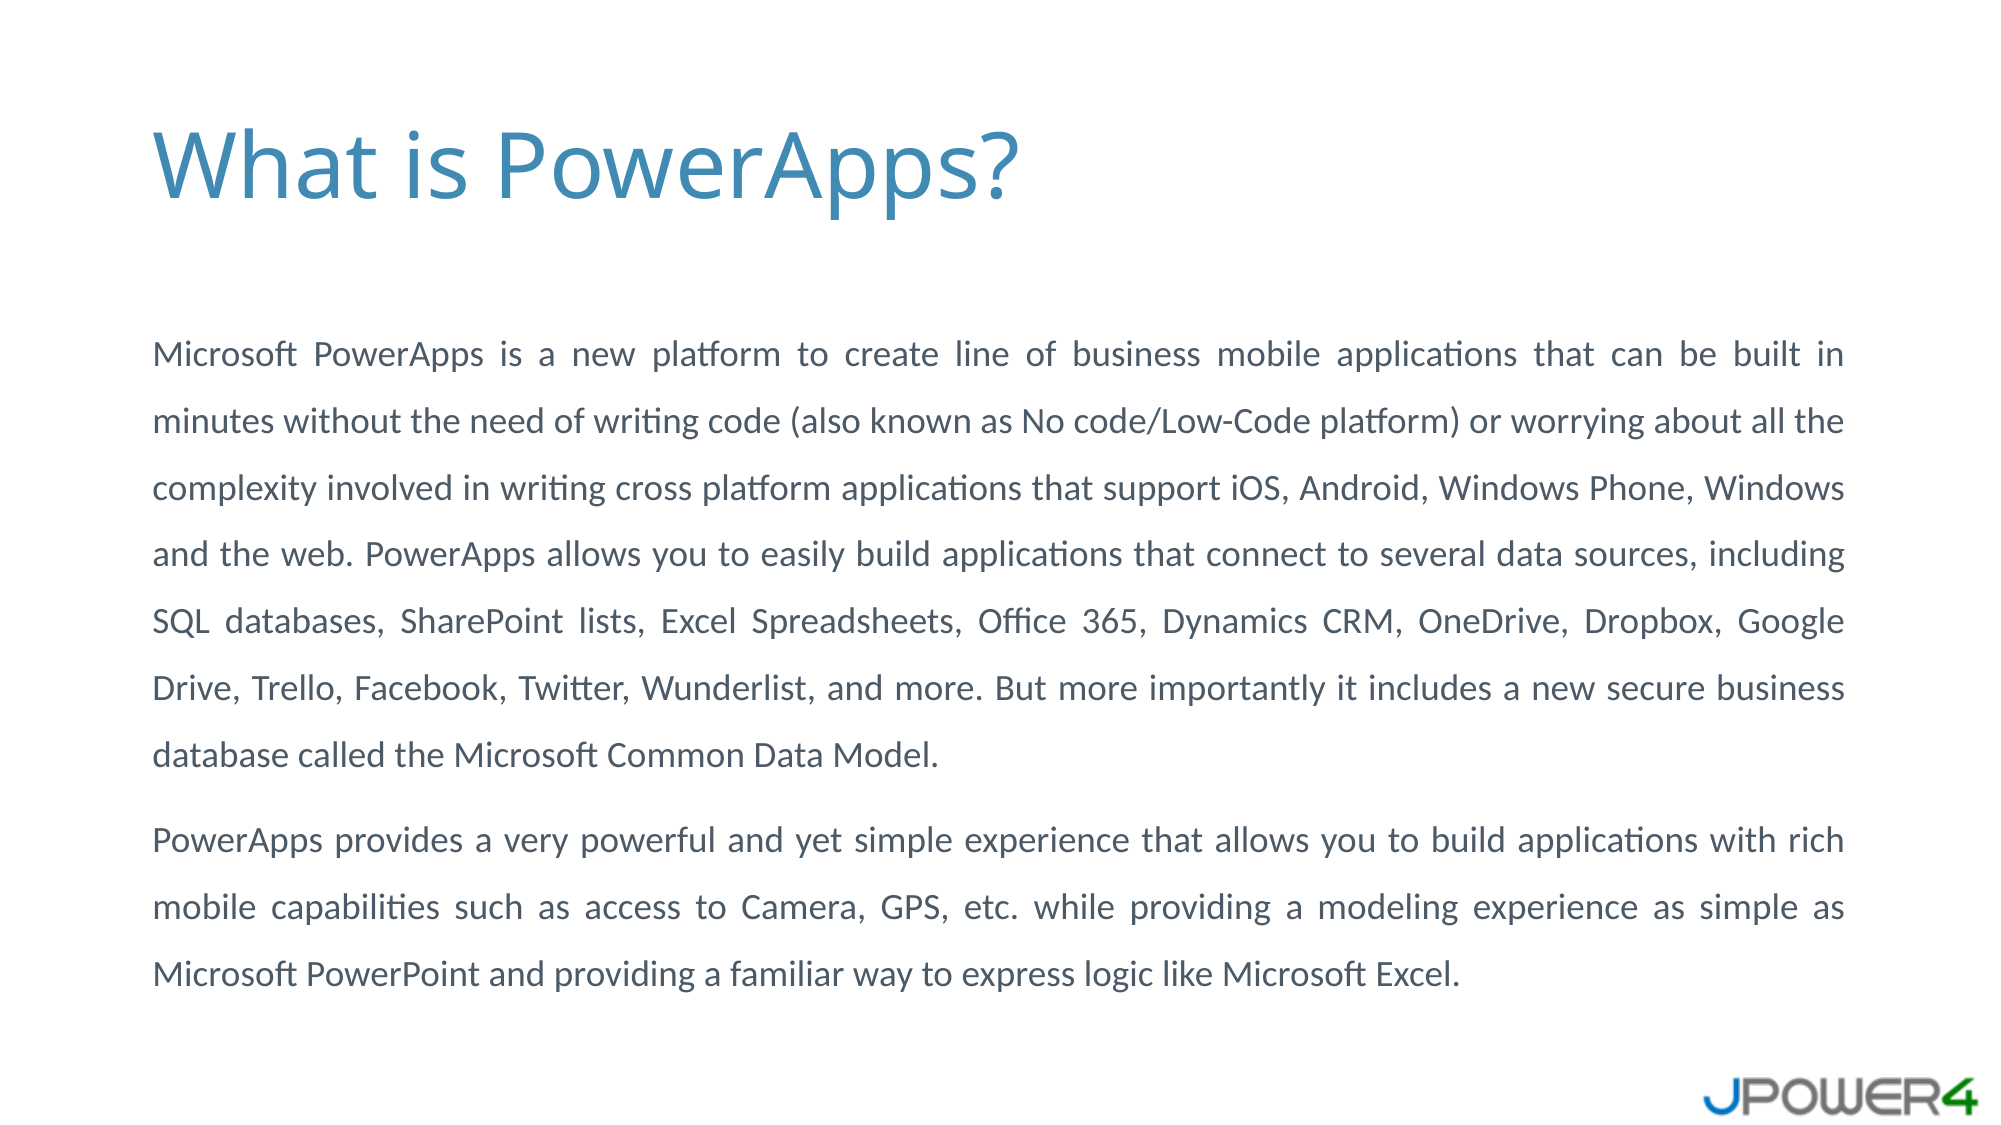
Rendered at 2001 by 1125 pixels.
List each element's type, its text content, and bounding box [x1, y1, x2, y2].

title What is PowerApps? [137, 59, 1863, 278]
list Microsoft PowerApps is a new platform to create line of business mobile applications that can be built in minutes without the need of writing code (also known as No code/Low-Code platform) or worrying about all the complexity involved in writing cross platform applications that support iOS, Android, Windows Phone, Windows and the web. PowerApps allows you to easily build applications that connect to several data sources, including SQL databases, SharePoint lists, Excel Spreadsheets, Office 365, Dynamics CRM, OneDrive, Dropbox, Google Drive, Trello, Facebook, Twitter, Wunderlist, and more. But more importantly it includes a new secure business database called the Microsoft Common Data Model. PowerApps provides a very powerful and yet simple experience that allows you to build applications with rich mobile capabilities such as access to Camera, GPS, etc. while providing a modeling experience as simple as Microsoft PowerPoint and providing a familiar way to express logic like Microsoft Excel. [137, 299, 1863, 1014]
picture [1698, 1076, 1983, 1121]
